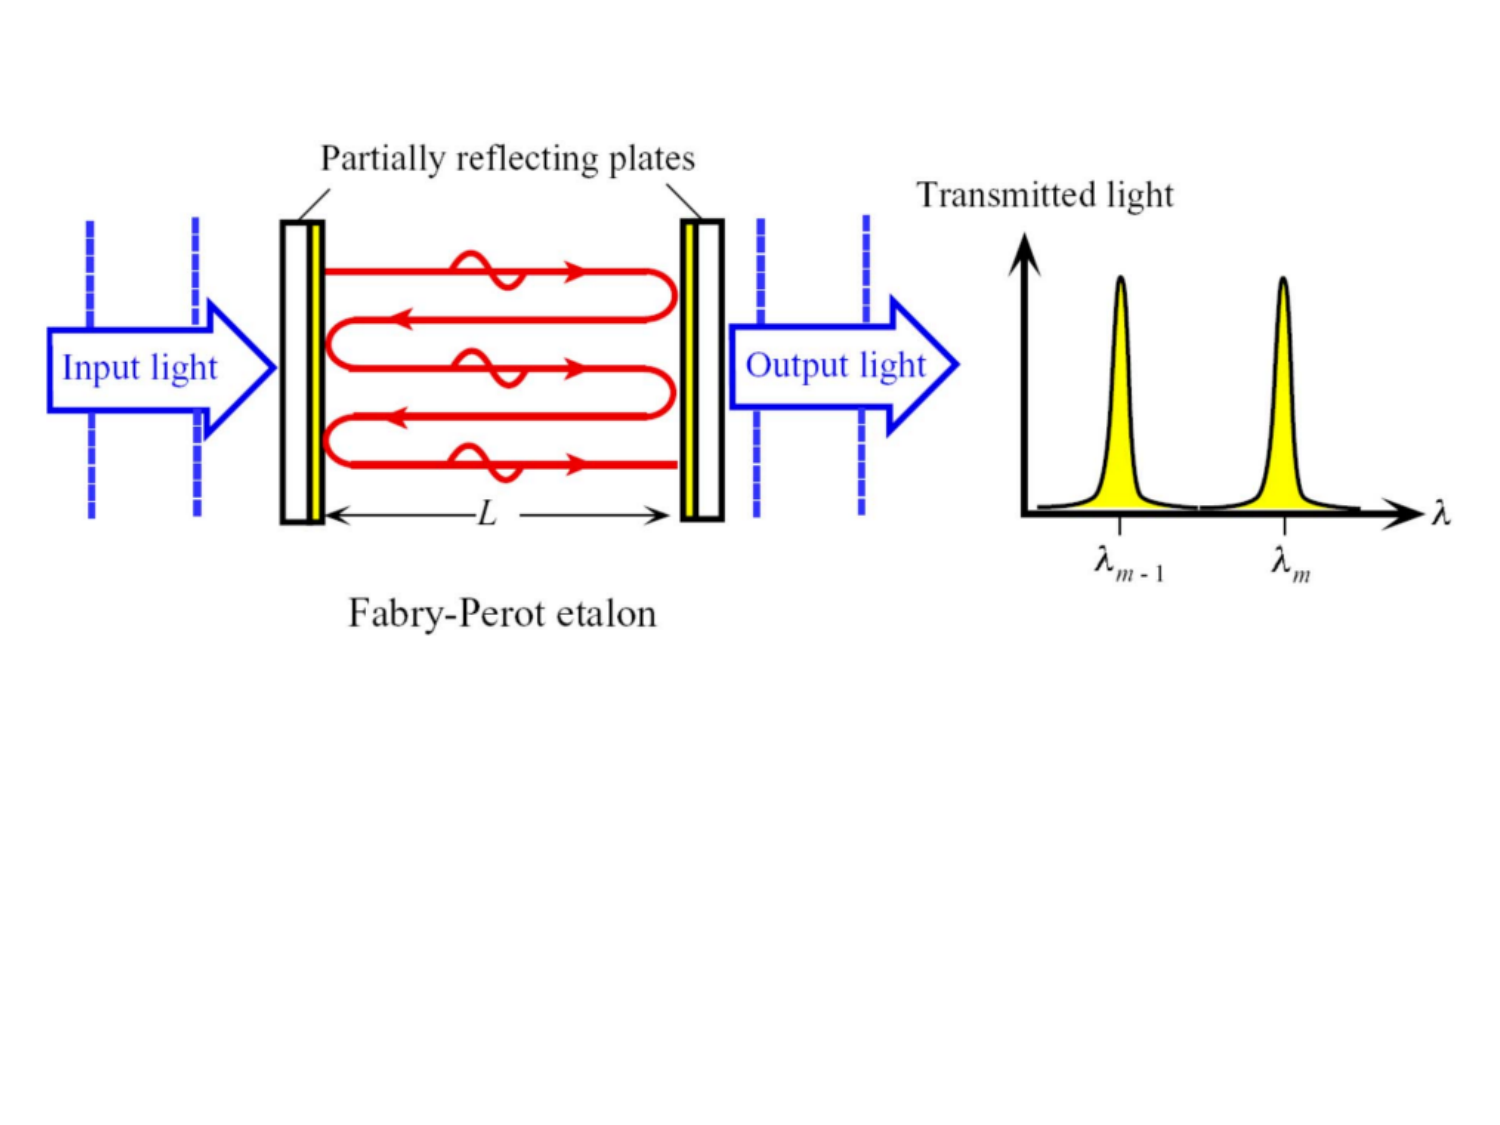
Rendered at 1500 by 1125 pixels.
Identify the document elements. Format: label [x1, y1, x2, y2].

picture [23, 140, 1500, 650]
